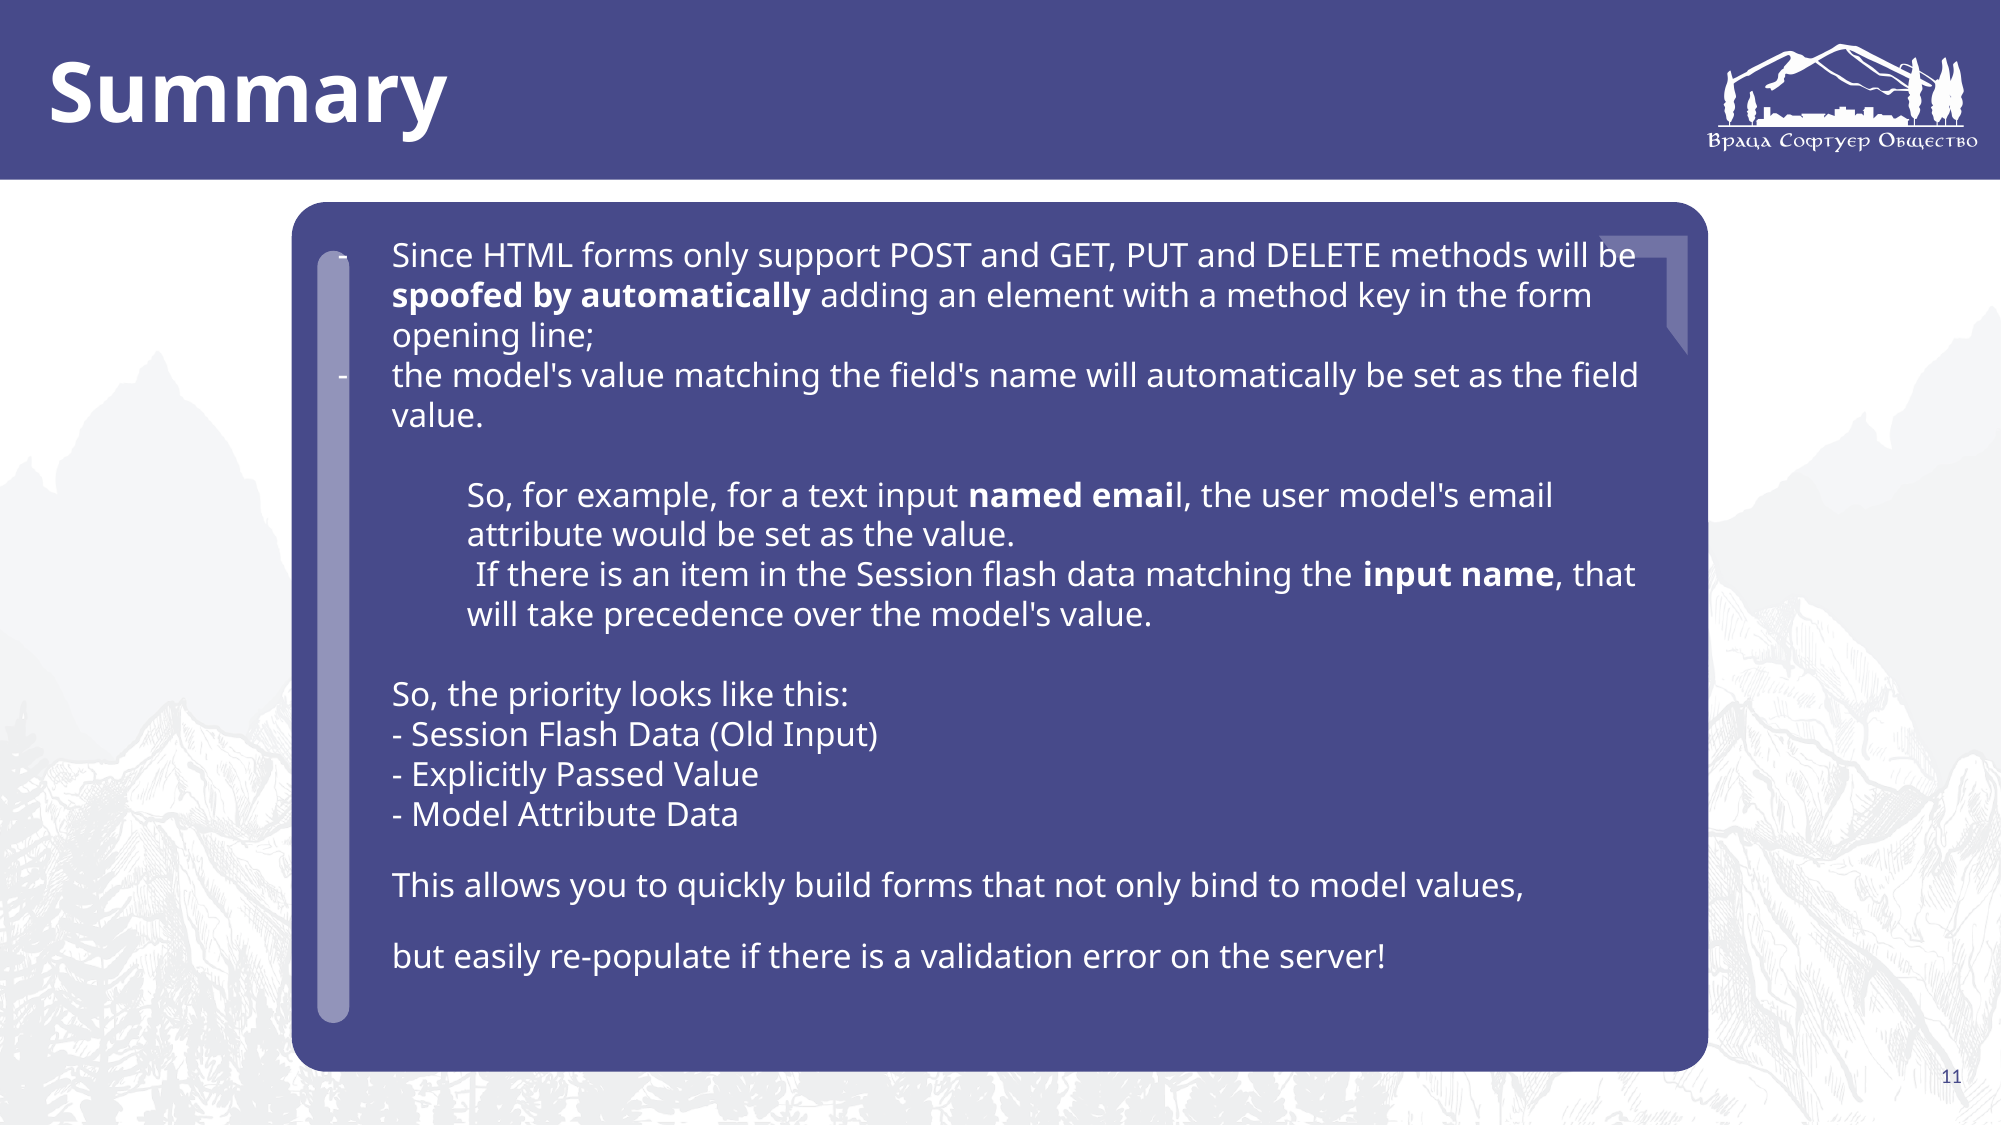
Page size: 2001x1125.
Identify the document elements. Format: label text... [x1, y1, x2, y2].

slide_number 11 [1897, 1049, 1968, 1101]
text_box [291, 201, 1709, 1072]
picture [1703, 19, 1981, 165]
title Summary [31, 16, 1591, 162]
